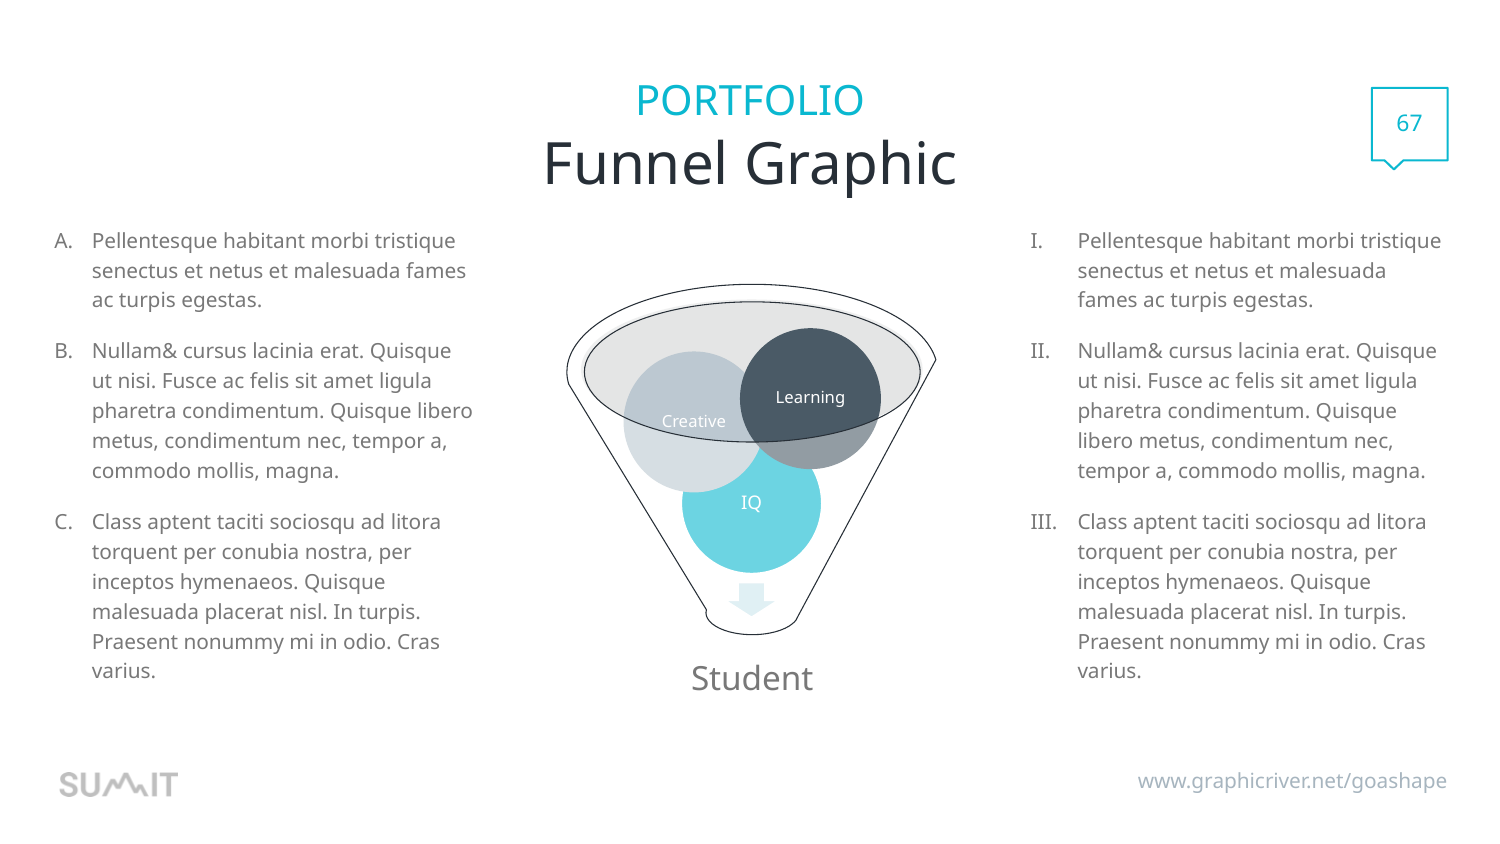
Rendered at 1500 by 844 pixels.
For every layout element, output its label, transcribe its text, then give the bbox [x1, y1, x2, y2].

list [532, 284, 972, 697]
list Pellentesque habitant morbi tristique senectus et netus et malesuada fames ac turpis egestas. Nullam& cursus lacinia erat. Quisque ut nisi. Fusce ac felis sit amet ligula pharetra condimentum. Quisque libero metus, condimentum nec, tempor a, commodo mollis, magna. Class aptent taciti sociosqu ad litora torquent per conubia nostra, per inceptos hymenaeos. Quisque malesuada placerat nisl. In turpis. Praesent nonummy mi in odio. Cras varius. [43, 216, 486, 718]
title Funnel Graphic [162, 134, 1338, 197]
list Pellentesque habitant morbi tristique senectus et netus et malesuada fames ac turpis egestas. Nullam& cursus lacinia erat. Quisque ut nisi. Fusce ac felis sit amet ligula pharetra condimentum. Quisque libero metus, condimentum nec, tempor a, commodo mollis, magna. Class aptent taciti sociosqu ad litora torquent per conubia nostra, per inceptos hymenaeos. Quisque malesuada placerat nisl. In turpis. Praesent nonummy mi in odio. Cras varius. [1019, 216, 1459, 718]
slide_number 67 [1370, 86, 1449, 171]
footer www.graphicriver.net/goashape [750, 771, 1459, 797]
